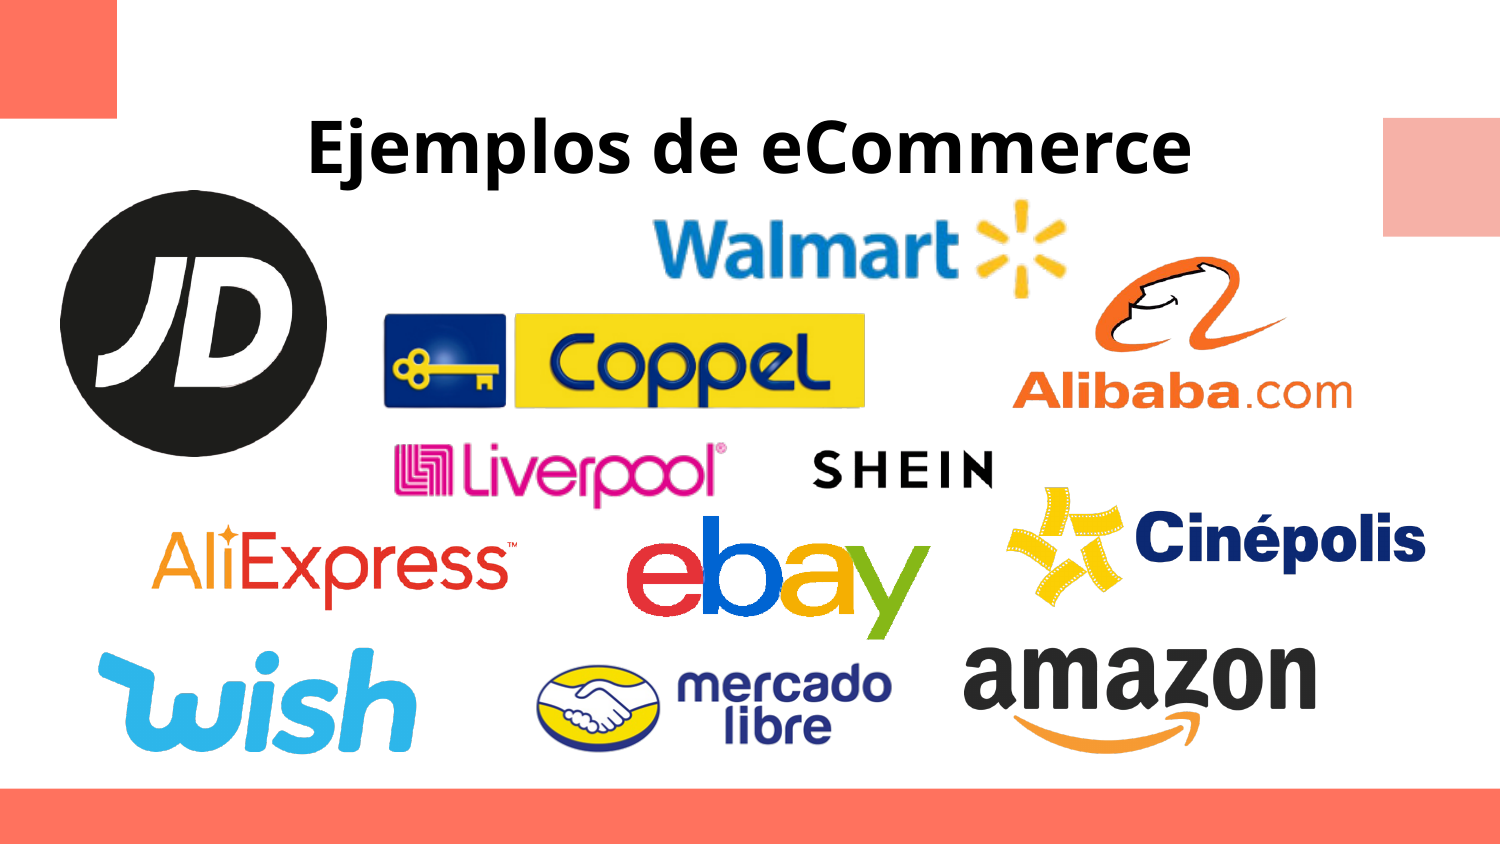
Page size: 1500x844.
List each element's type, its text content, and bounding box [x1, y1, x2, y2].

picture [121, 190, 1427, 769]
picture [60, 190, 328, 458]
picture [964, 646, 1316, 756]
title Ejemplos de eCommerce [97, 107, 1402, 181]
picture [97, 646, 417, 756]
